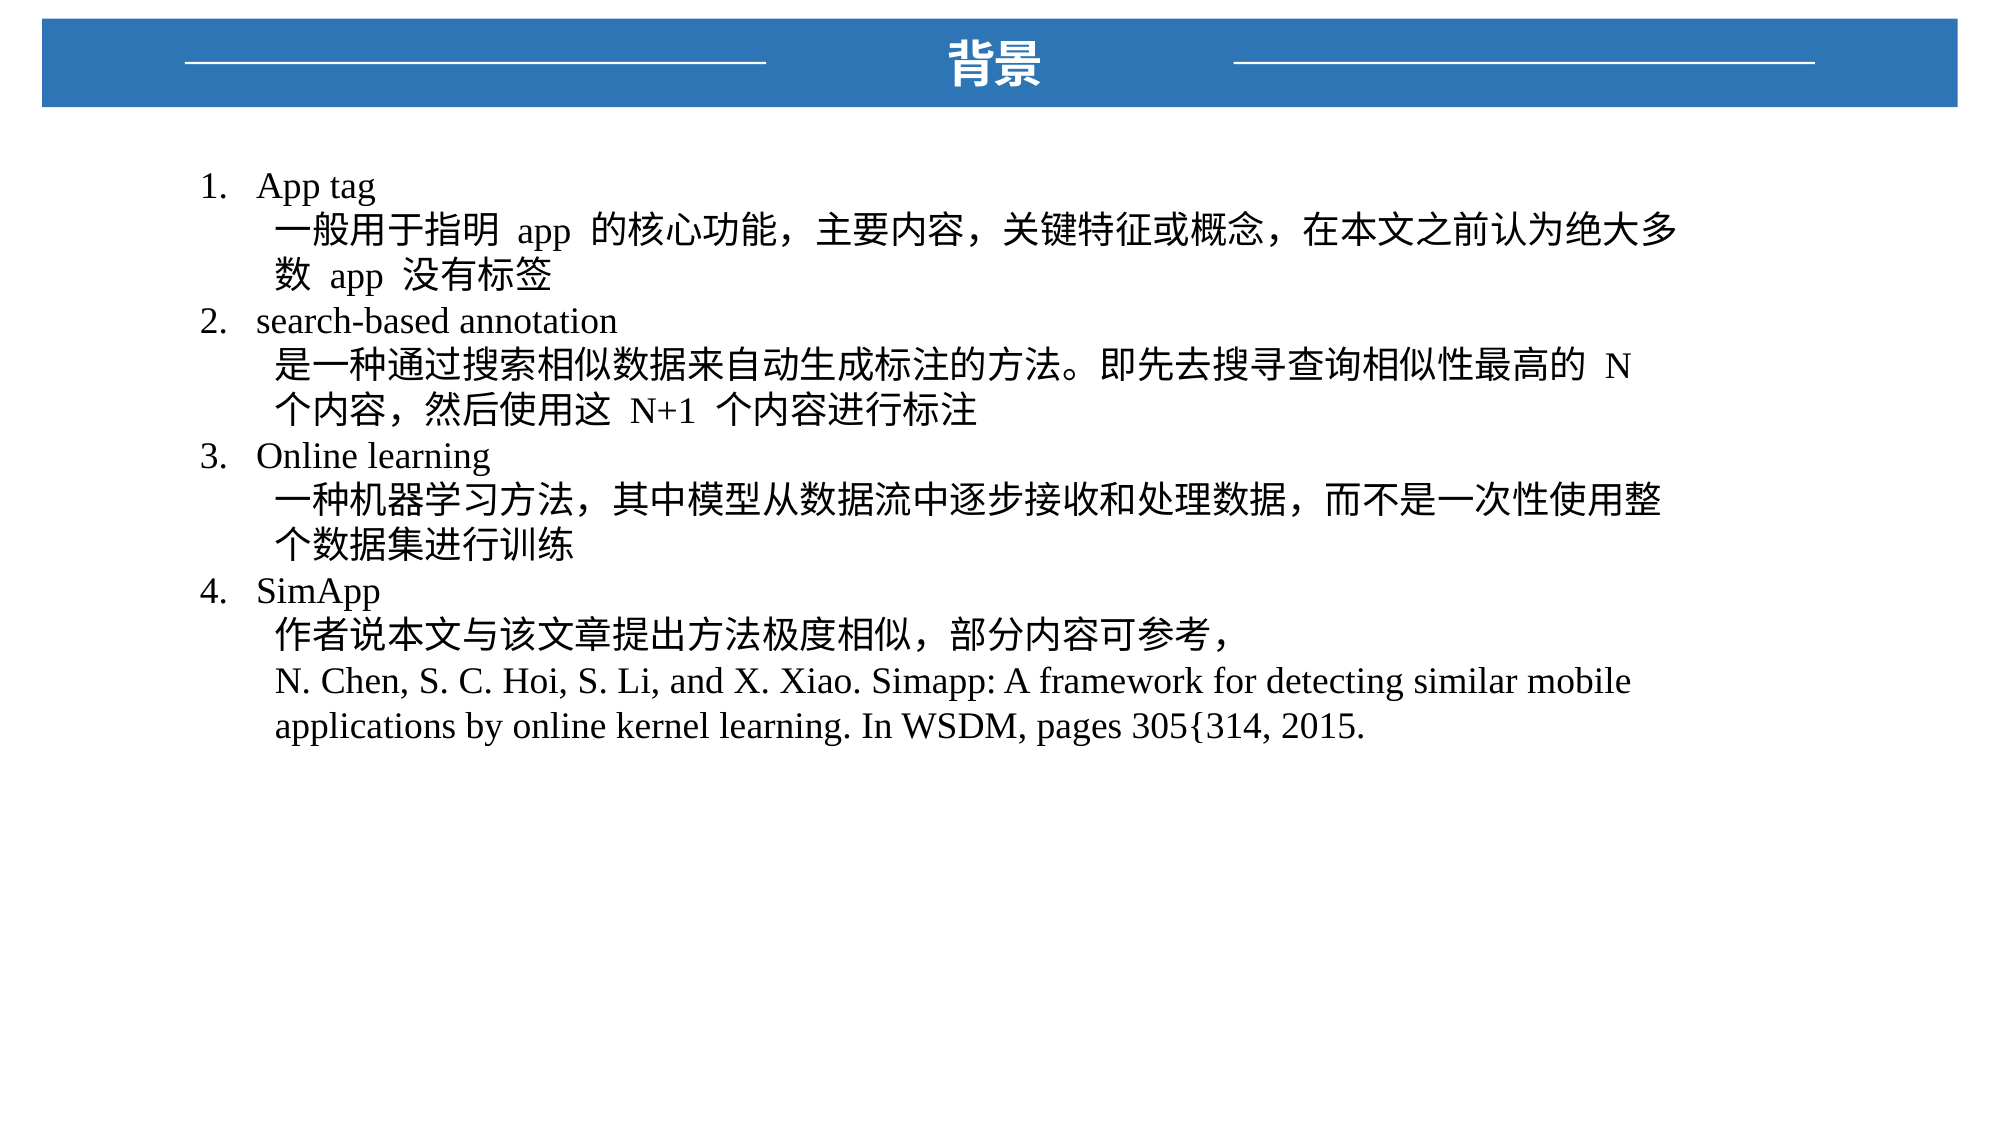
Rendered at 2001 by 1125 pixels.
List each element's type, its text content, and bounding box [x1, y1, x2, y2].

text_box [184, 61, 1815, 65]
text_box [41, 18, 1959, 108]
text_box 背景 [722, 65, 1267, 100]
text_box App tag 一般用于指明 app 的核心功能，主要内容，关键特征或概念，在本文之前认为绝大多数 app 没有标签 search-based annotation 是一种通过搜索相似数据来自动生成标注的方法。即先去搜寻查询相似性最高的 N 个内容，然后使用这 N+1 个内容进行标注 Online learning 一种机器学习方法，其中模型从数据流中逐步接收和处理数据，而不是一次性使用整个数据集进行训练 SimApp 作者说本文与该文章提出方法极度相似，部分内容可参考， N. Chen, S. C. Hoi, S. Li, and X. Xiao. Simapp: A framework for detecting similar mobile applications by online kernel learning. In WSDM, pages 305{314, 2015. [185, 153, 1693, 754]
text_box 背景 [722, 25, 1267, 61]
